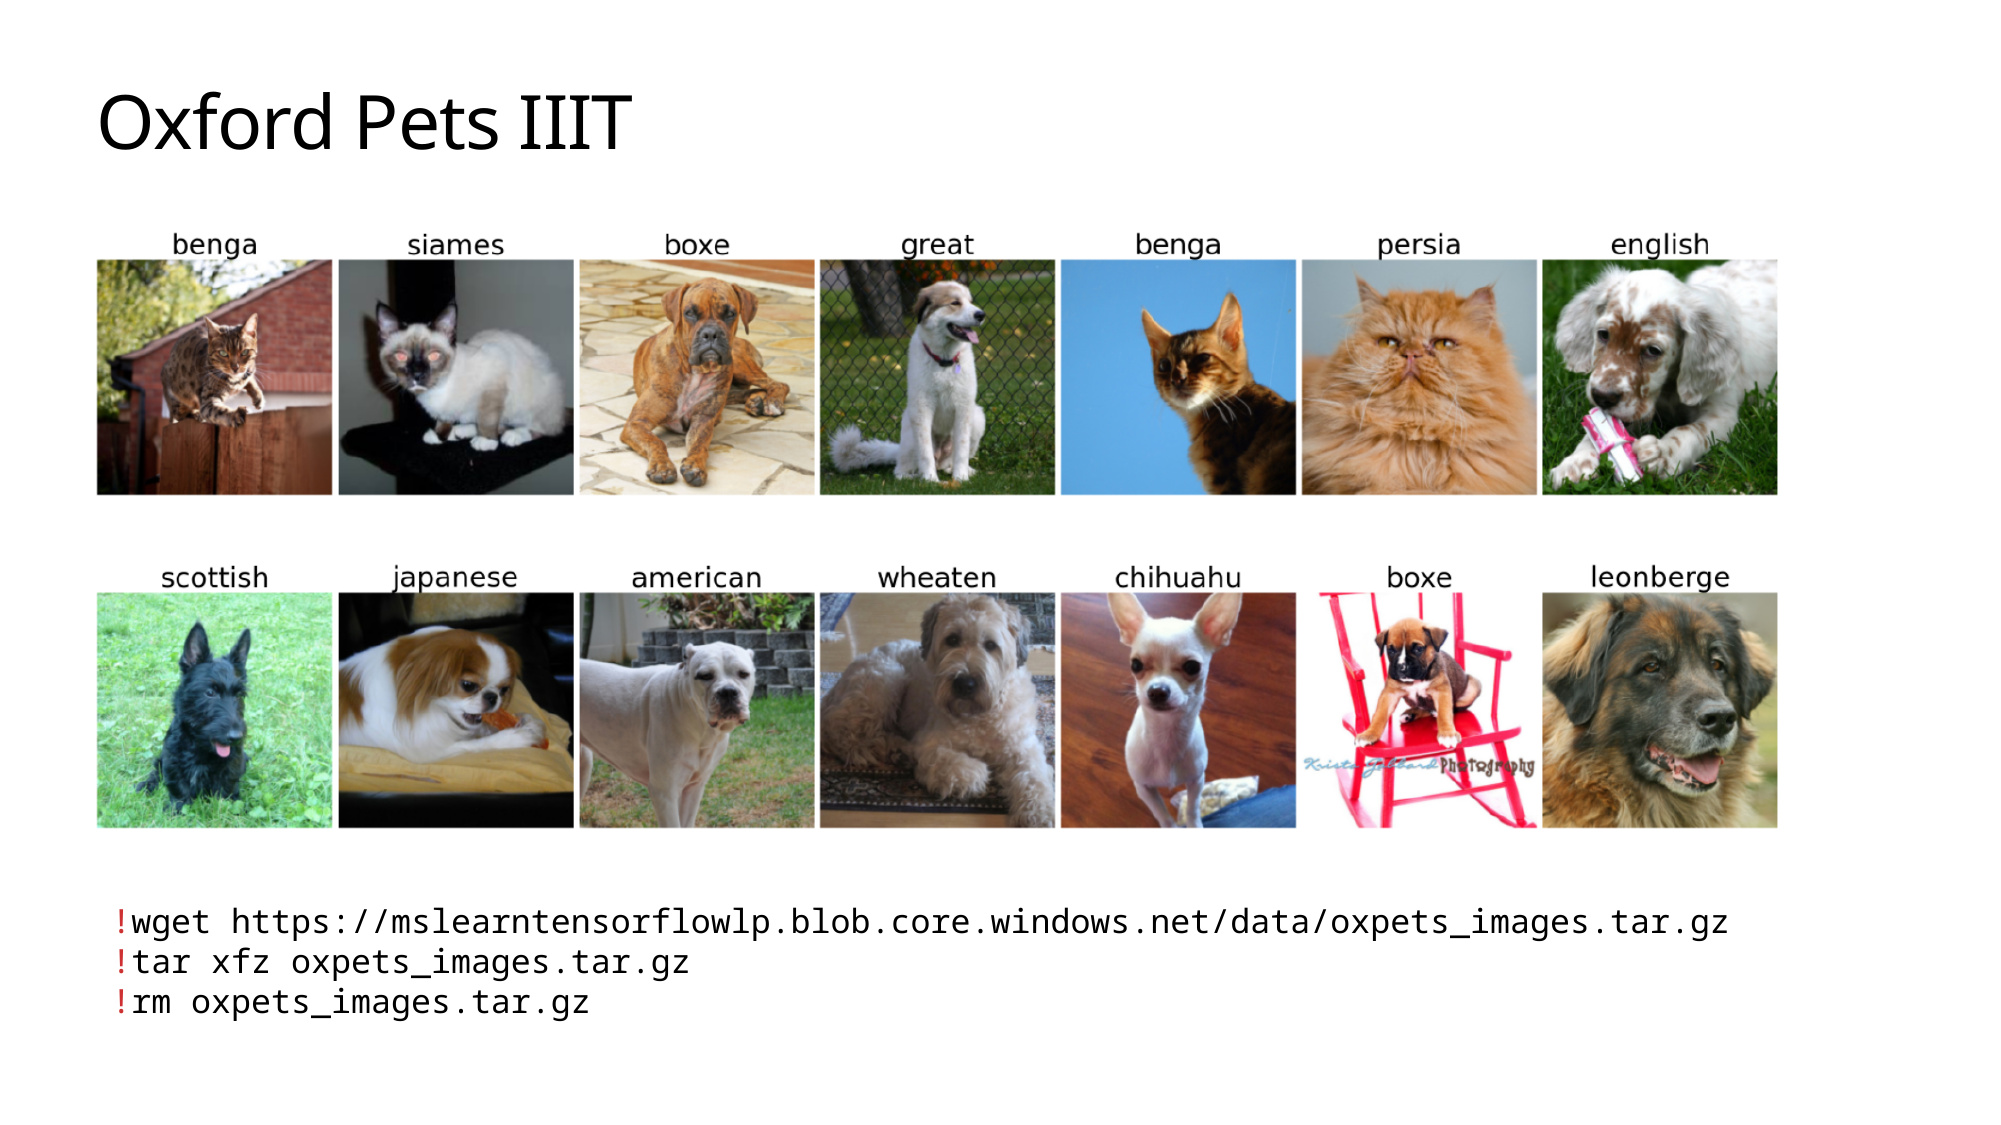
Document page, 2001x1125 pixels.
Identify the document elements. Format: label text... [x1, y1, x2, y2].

text_box !wget https://mslearntensorflowlp.blob.core.windows.net/data/oxpets_images.tar.gz !tar xfz oxpets_images.tar.gz !rm oxpets_images.tar.gz [96, 893, 1880, 1028]
title Oxford Pets IIIT [96, 75, 1904, 165]
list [78, 219, 1792, 851]
